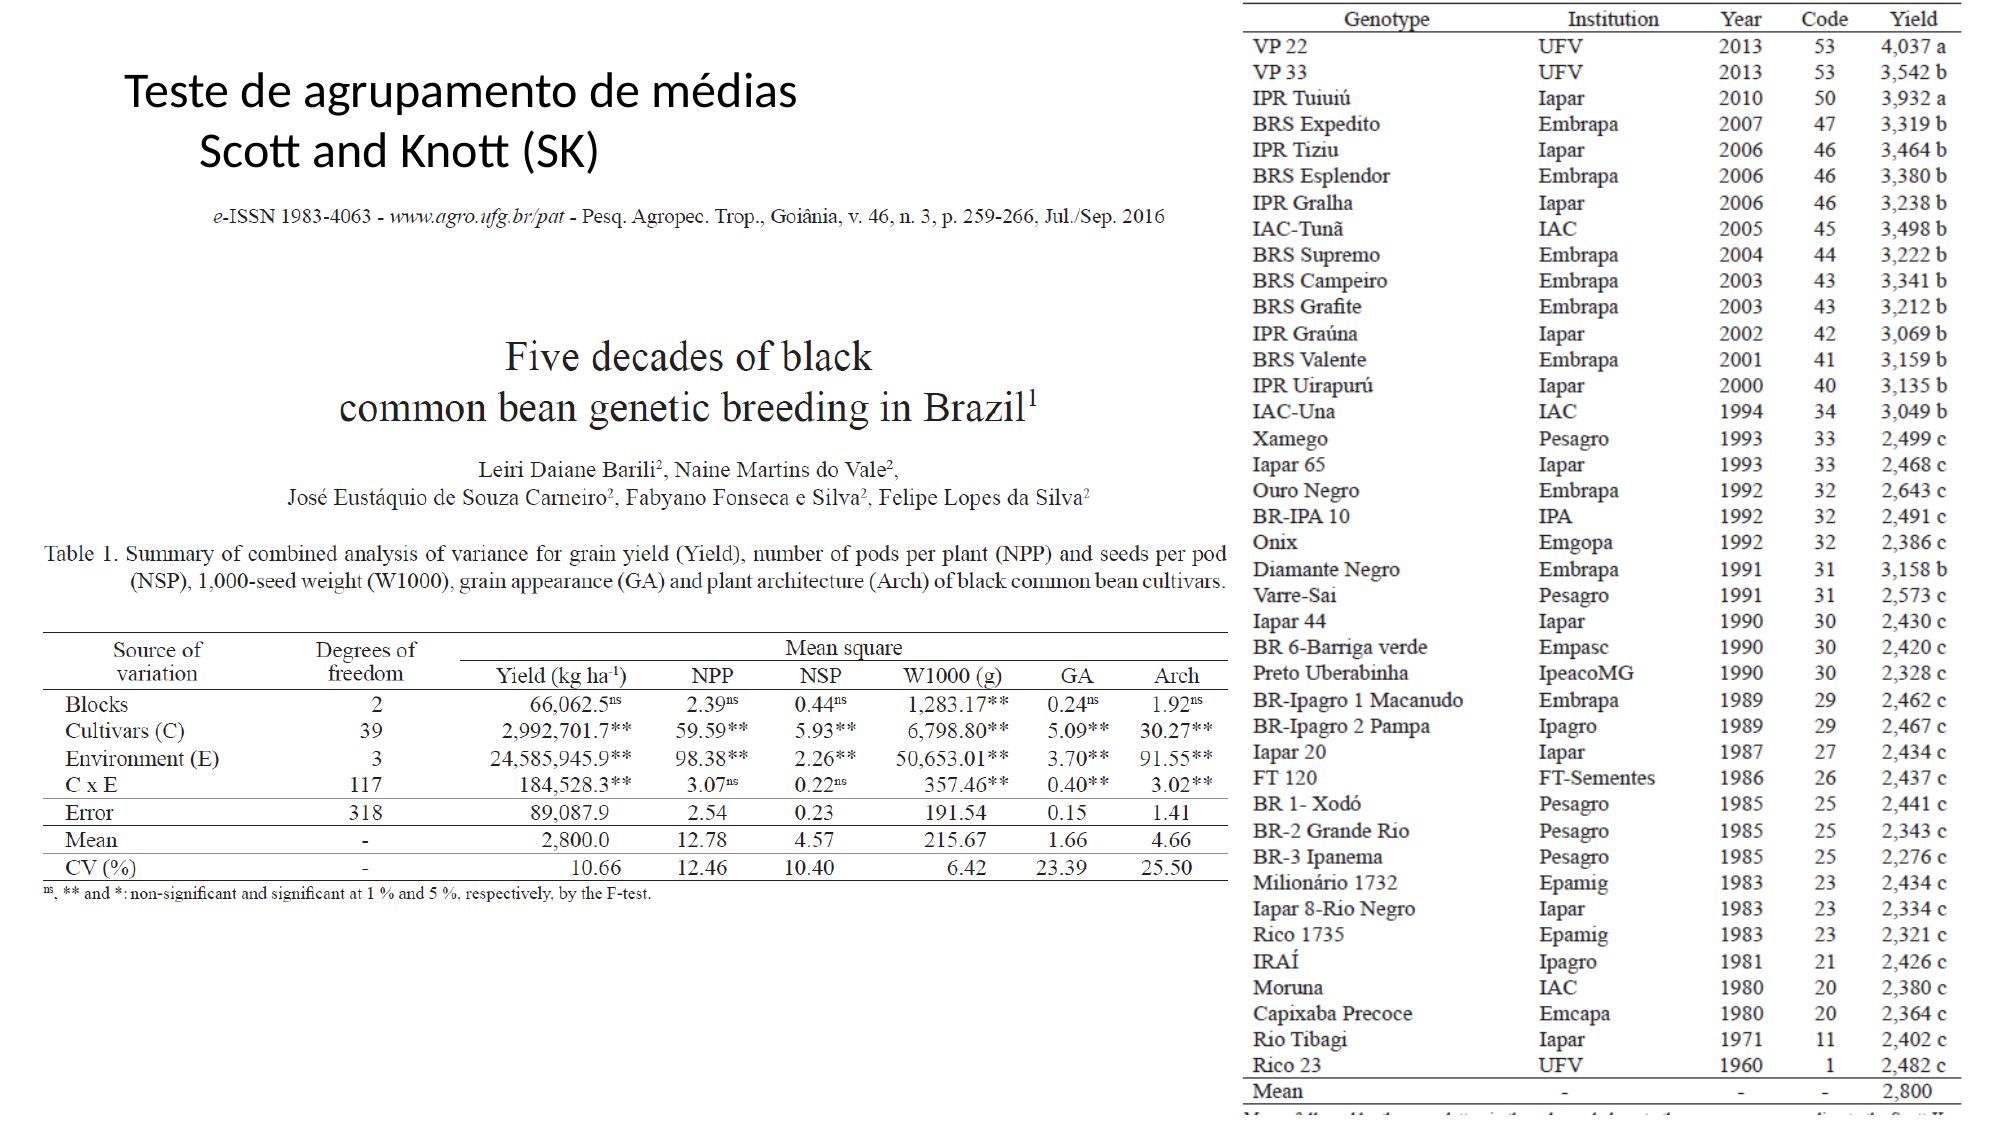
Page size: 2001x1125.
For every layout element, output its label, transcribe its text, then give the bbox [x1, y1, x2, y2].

picture [34, 0, 1962, 1115]
text_box Teste de agrupamento de médias Scott and Knott (SK) [34, 49, 830, 185]
picture [205, 201, 1172, 517]
